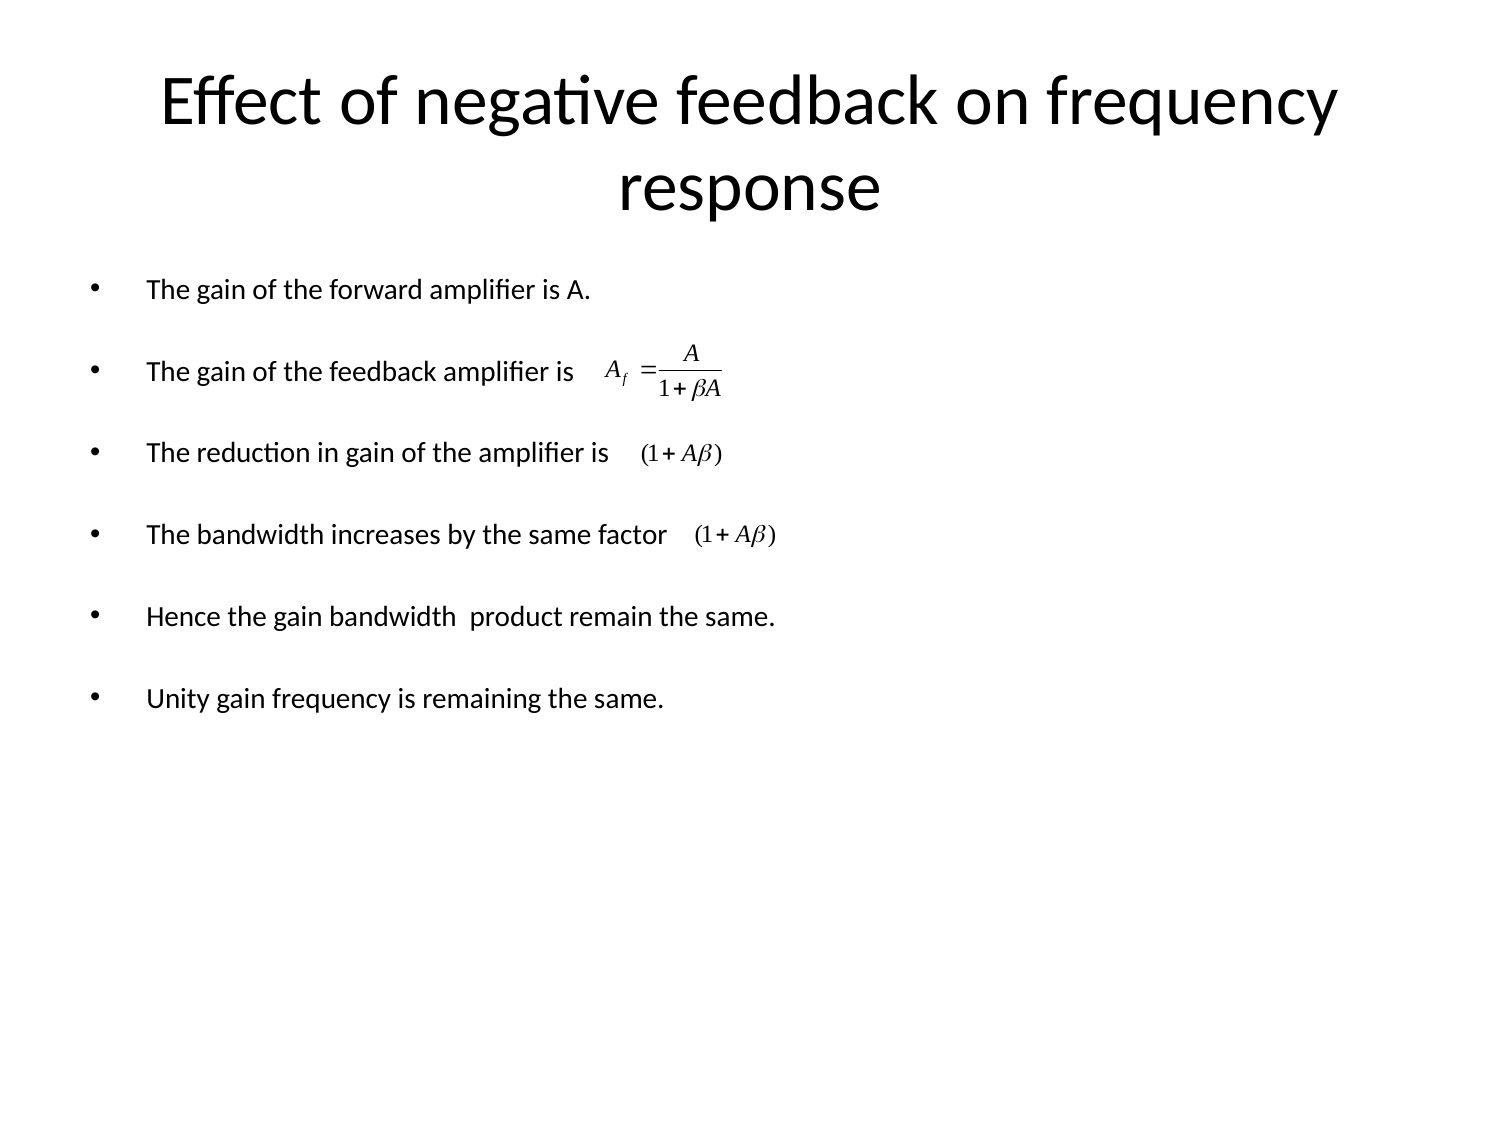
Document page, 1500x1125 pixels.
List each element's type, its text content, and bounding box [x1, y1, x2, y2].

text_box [599, 337, 728, 407]
title Effect of negative feedback on frequency response [75, 45, 1425, 233]
list The gain of the forward amplifier is A. The gain of the feedback amplifier is The reduction in gain of the amplifier is The bandwidth increases by the same factor Hence the gain bandwidth product remain the same. Unity gain frequency is remaining the same. [75, 262, 1425, 1005]
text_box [637, 437, 728, 472]
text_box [690, 519, 782, 554]
